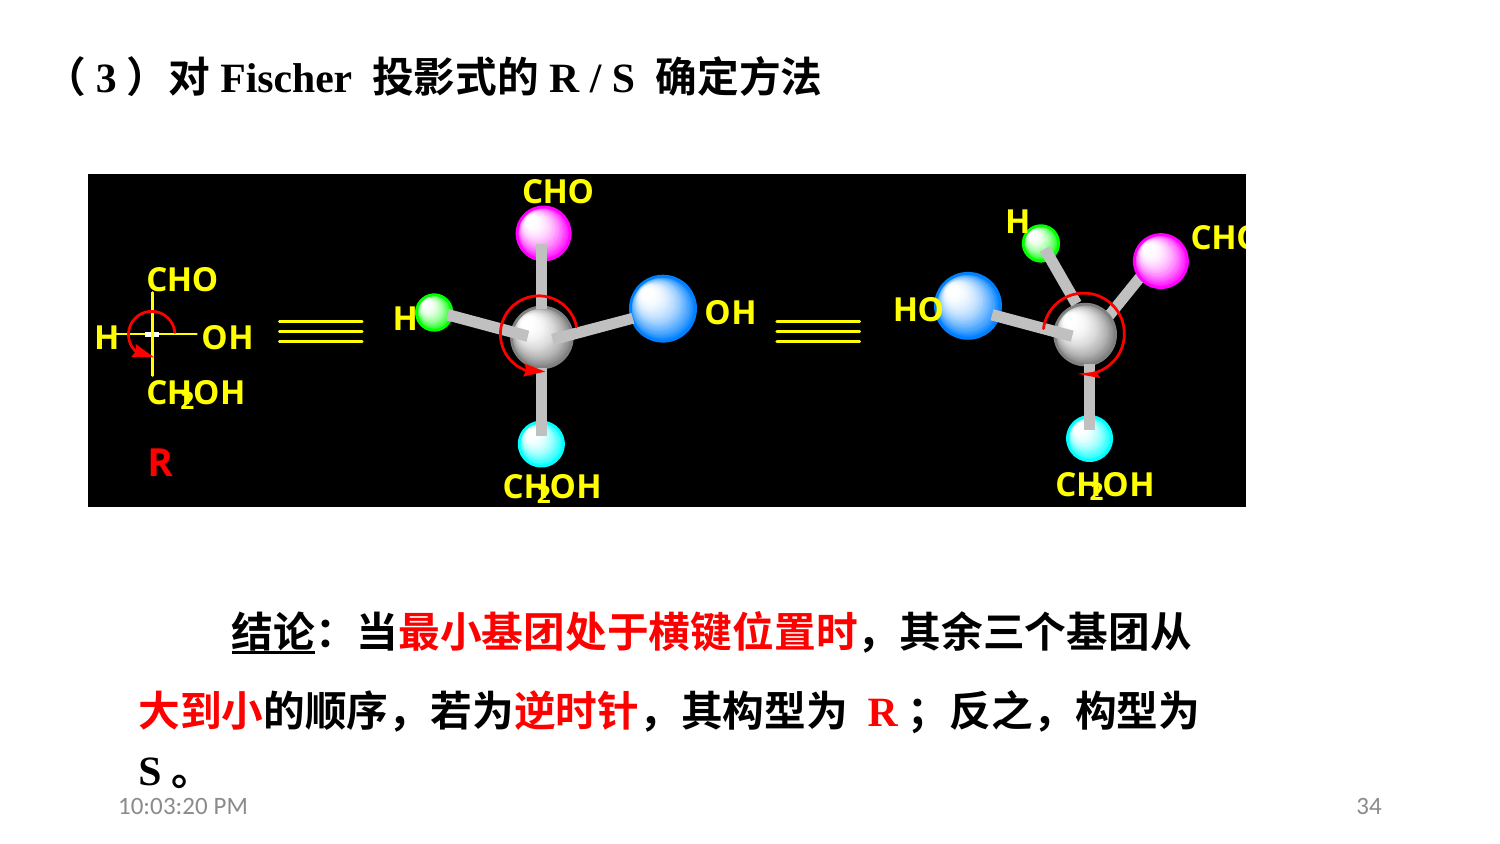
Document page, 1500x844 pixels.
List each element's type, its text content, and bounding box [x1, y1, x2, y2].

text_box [88, 173, 1246, 507]
text_box （3）对Fischer 投影式的R / S 确定方法 [29, 43, 917, 109]
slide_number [103, 782, 441, 828]
text_box 结论：当最小基团处于横键位置时，其余三个基团从 大到小的顺序，若为逆时针，其构型为 R；反之，构型为 S。 [123, 590, 1249, 801]
slide_number 34 [1059, 782, 1397, 828]
